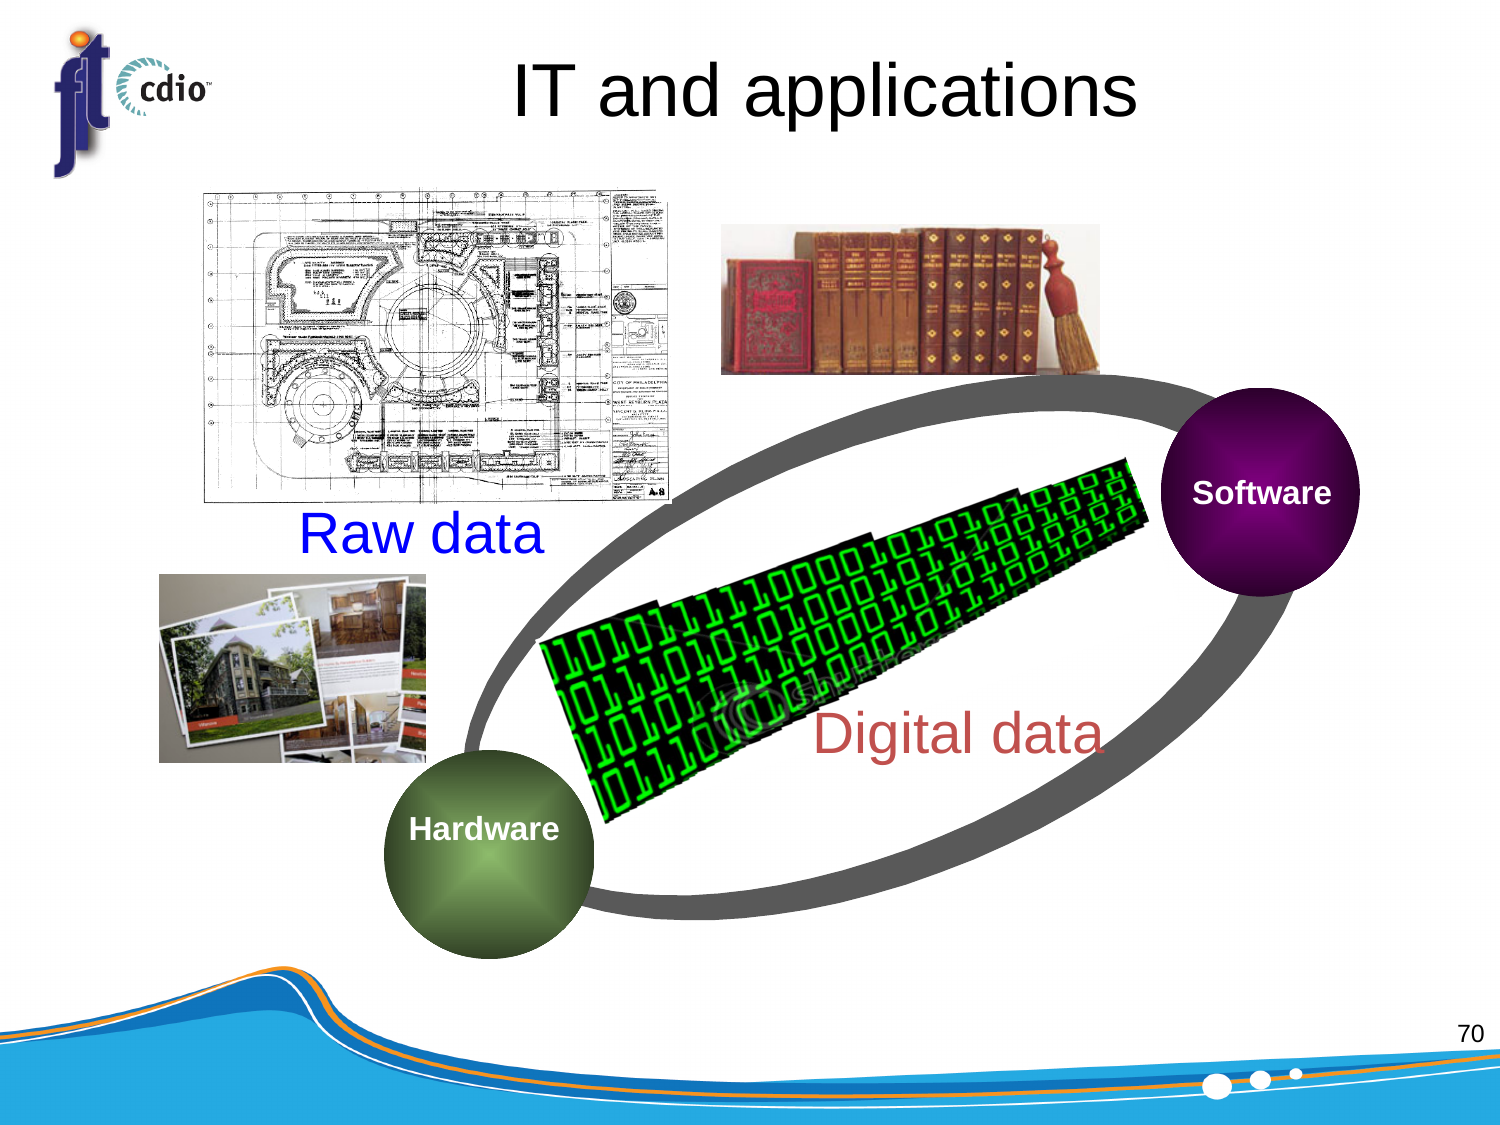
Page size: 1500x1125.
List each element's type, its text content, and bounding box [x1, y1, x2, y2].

text_box [600, 773, 1132, 921]
text_box Digital data [746, 687, 1172, 773]
text_box [1172, 605, 1288, 742]
text_box [464, 604, 544, 748]
text_box Raw data [208, 513, 634, 573]
title IT and applications [226, 6, 1425, 166]
slide_number 70 [1149, 1002, 1500, 1063]
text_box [383, 749, 595, 960]
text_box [1158, 387, 1366, 597]
text_box [635, 374, 1177, 524]
picture [0, 0, 1500, 1125]
